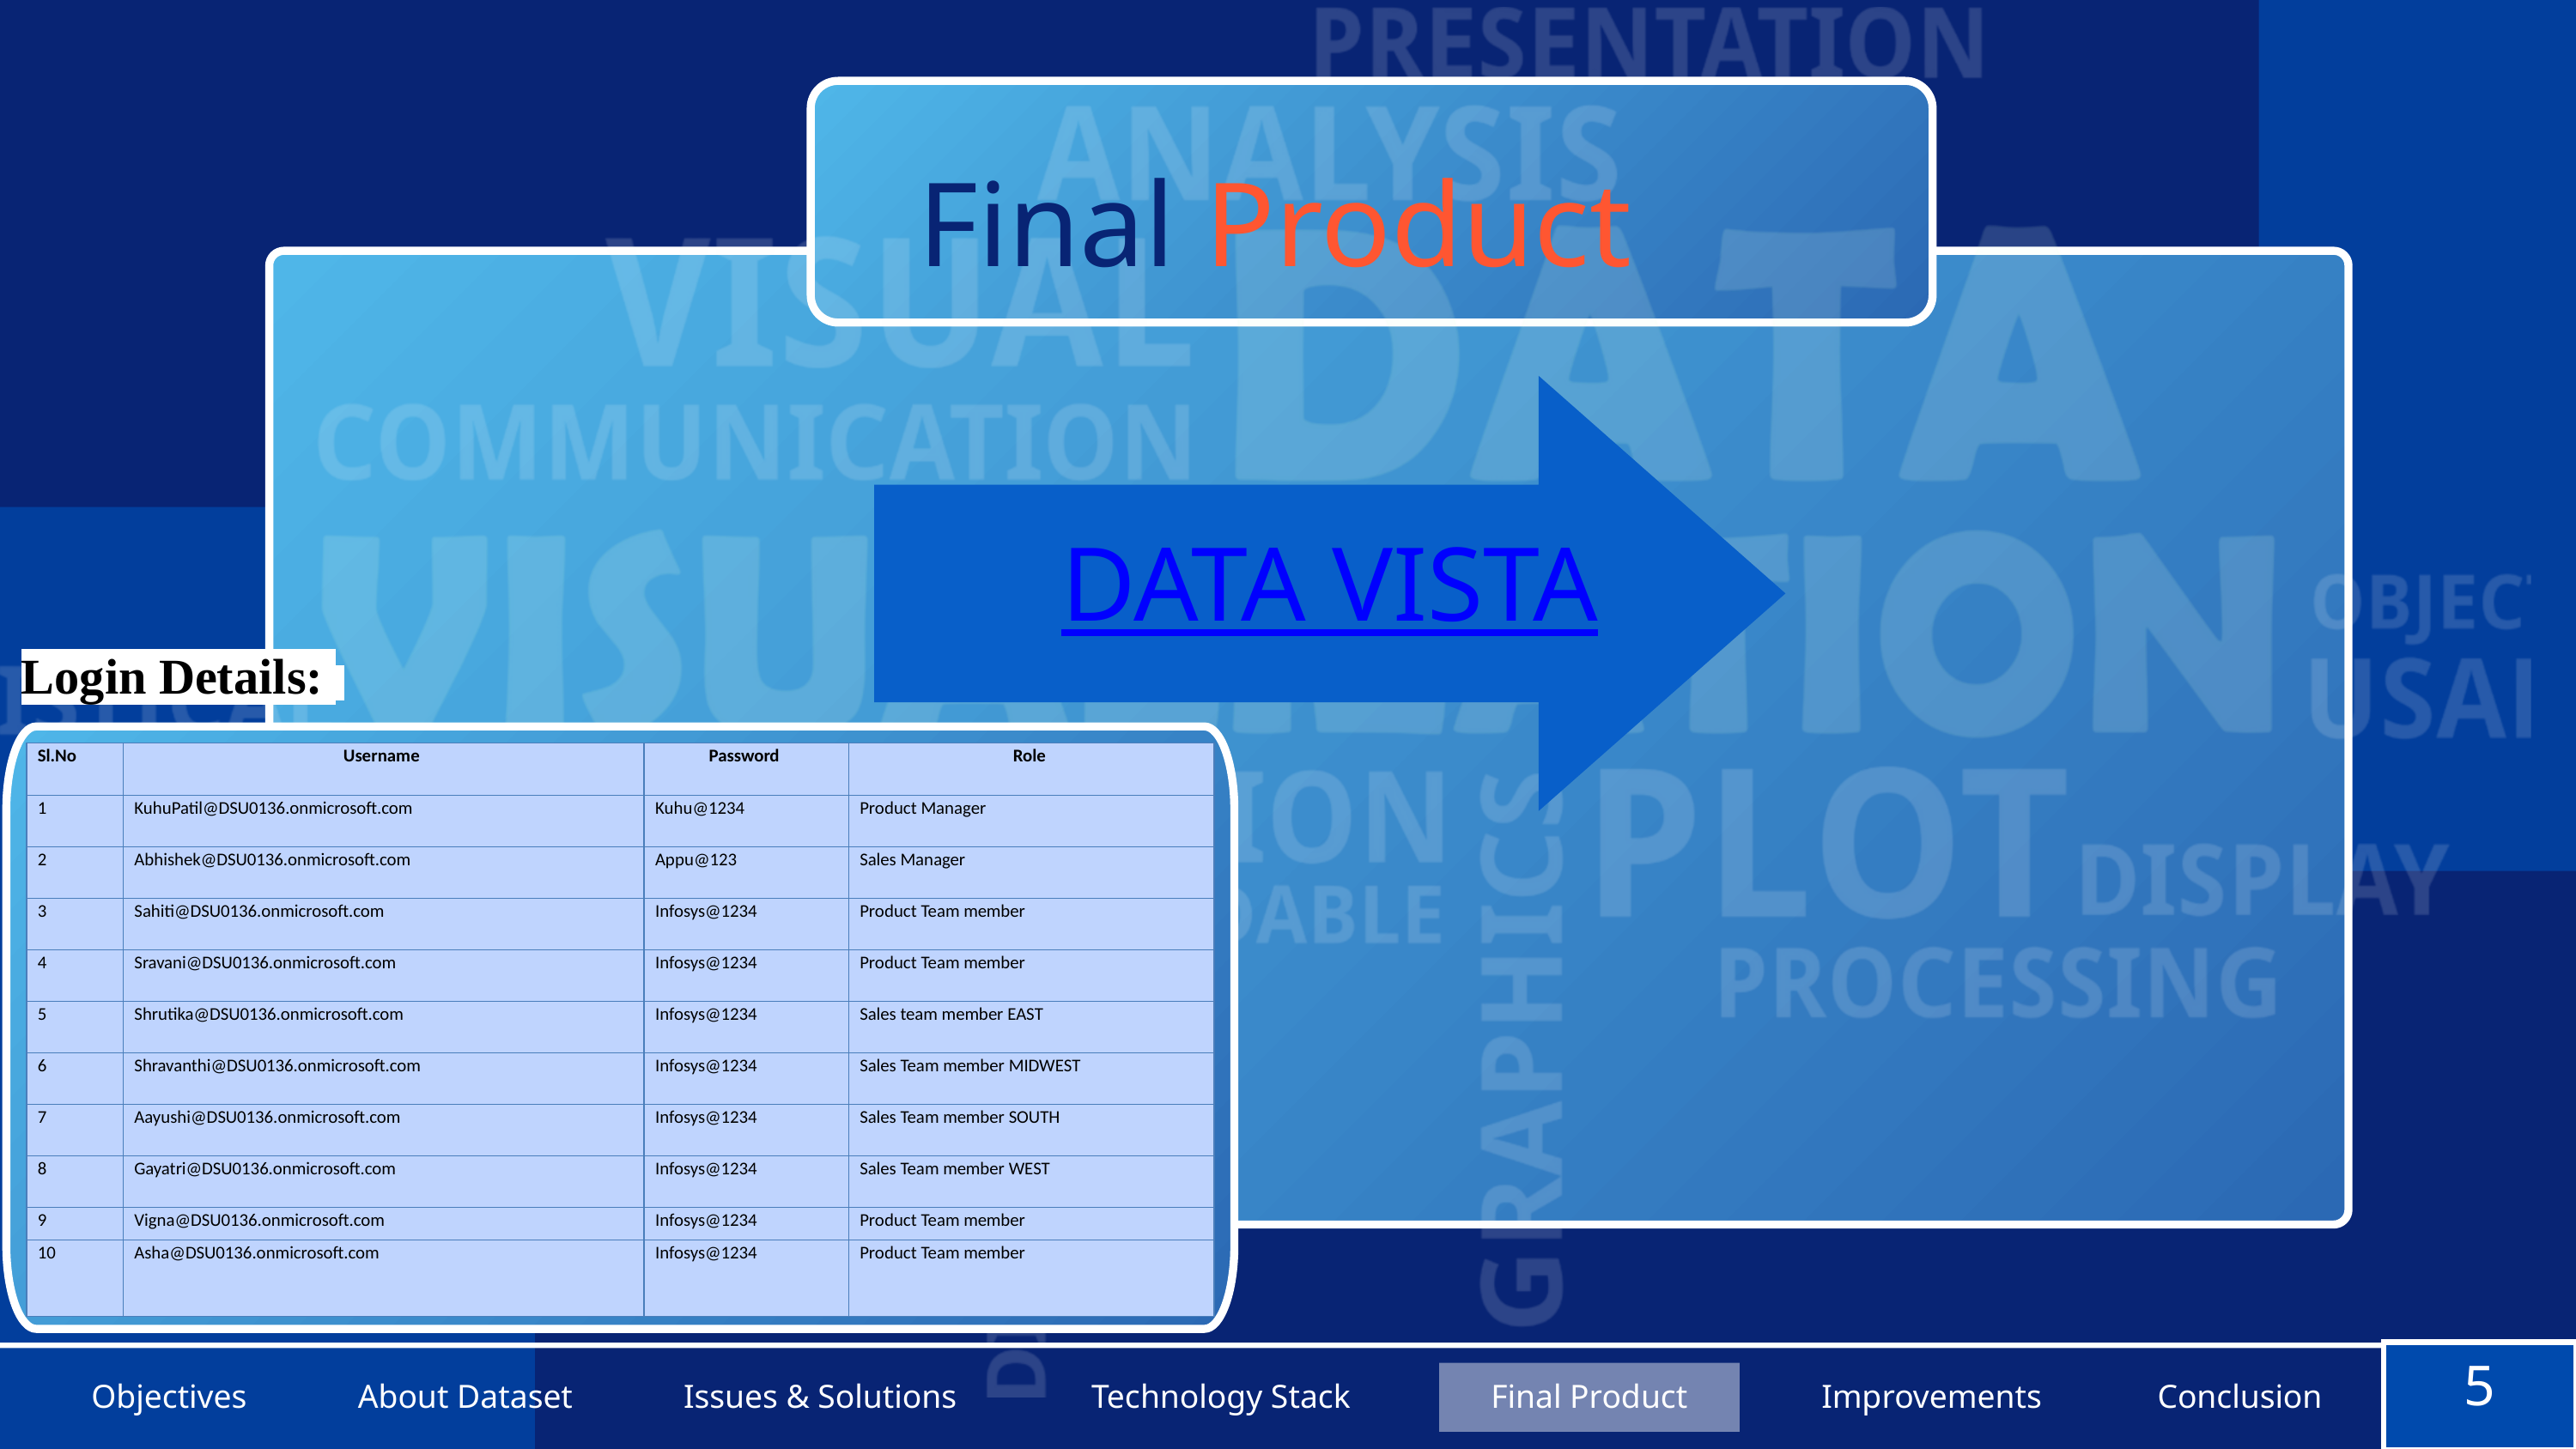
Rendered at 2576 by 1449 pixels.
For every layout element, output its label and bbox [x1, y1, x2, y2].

text_box [0, 0, 2576, 1449]
text_box [269, 250, 2349, 1225]
text_box [873, 375, 1786, 812]
text_box [2383, 1342, 2576, 1449]
text_box [6, 725, 1235, 1330]
text_box [810, 80, 1933, 323]
text_box [1438, 1362, 1741, 1432]
